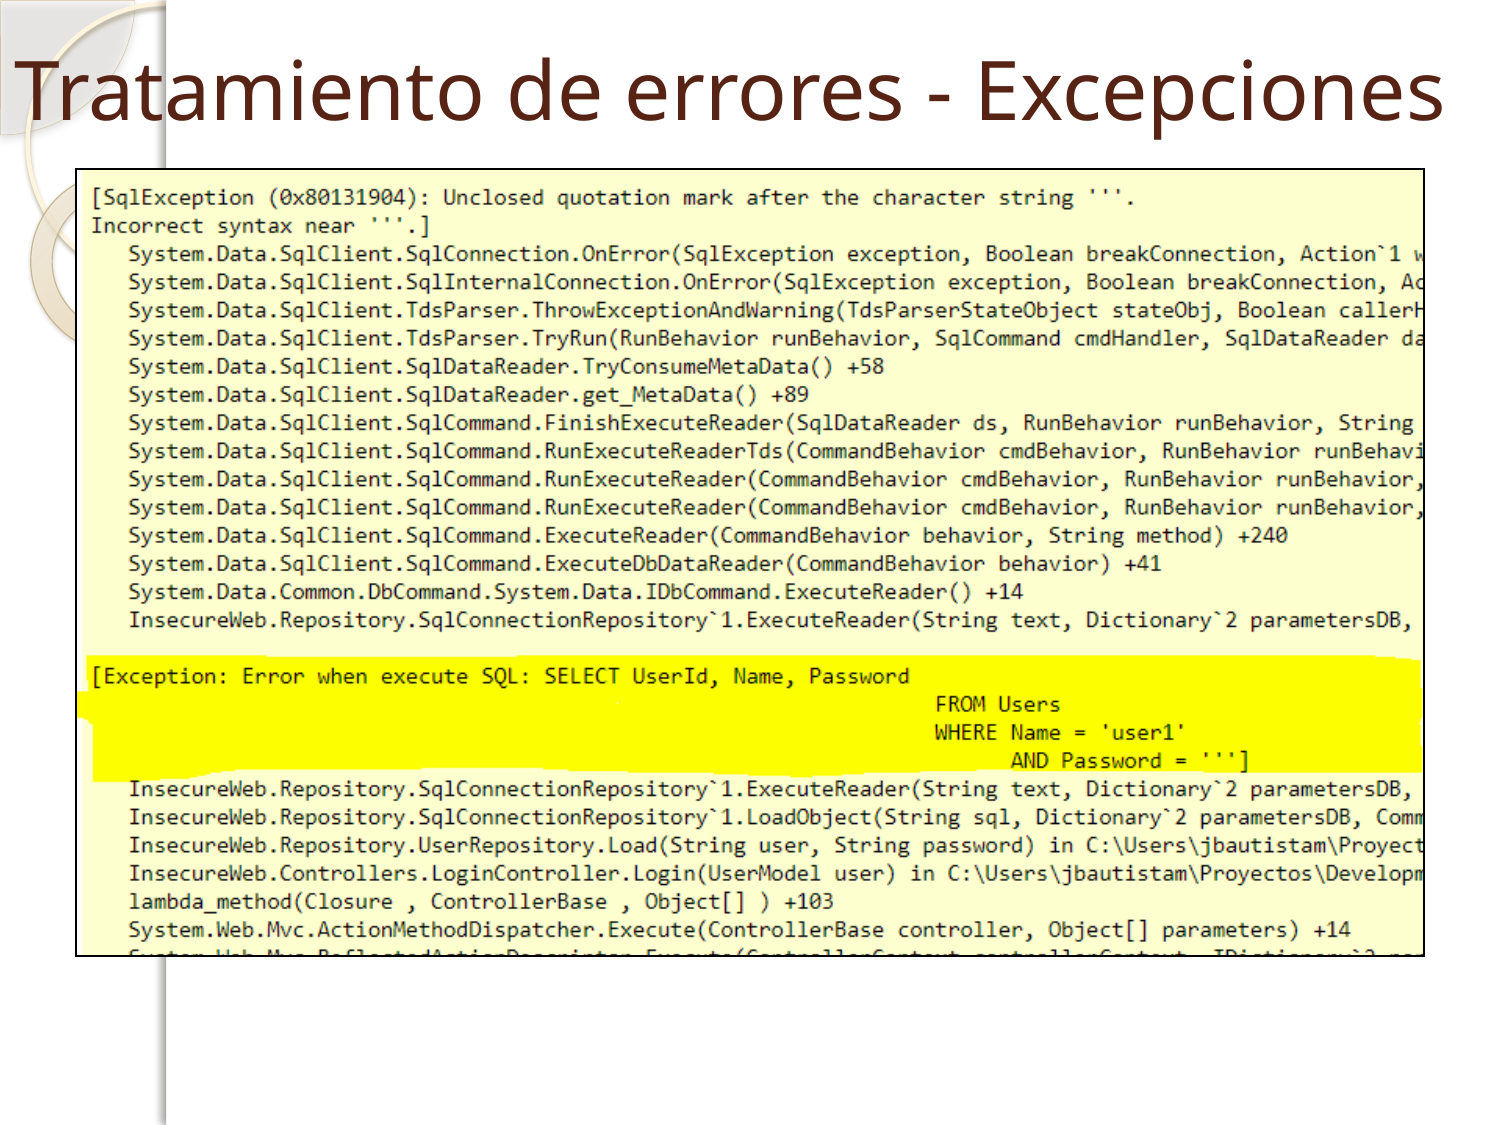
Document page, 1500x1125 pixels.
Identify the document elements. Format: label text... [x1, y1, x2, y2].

picture [76, 169, 1424, 956]
title Tratamiento de errores - Excepciones [0, 7, 1483, 145]
